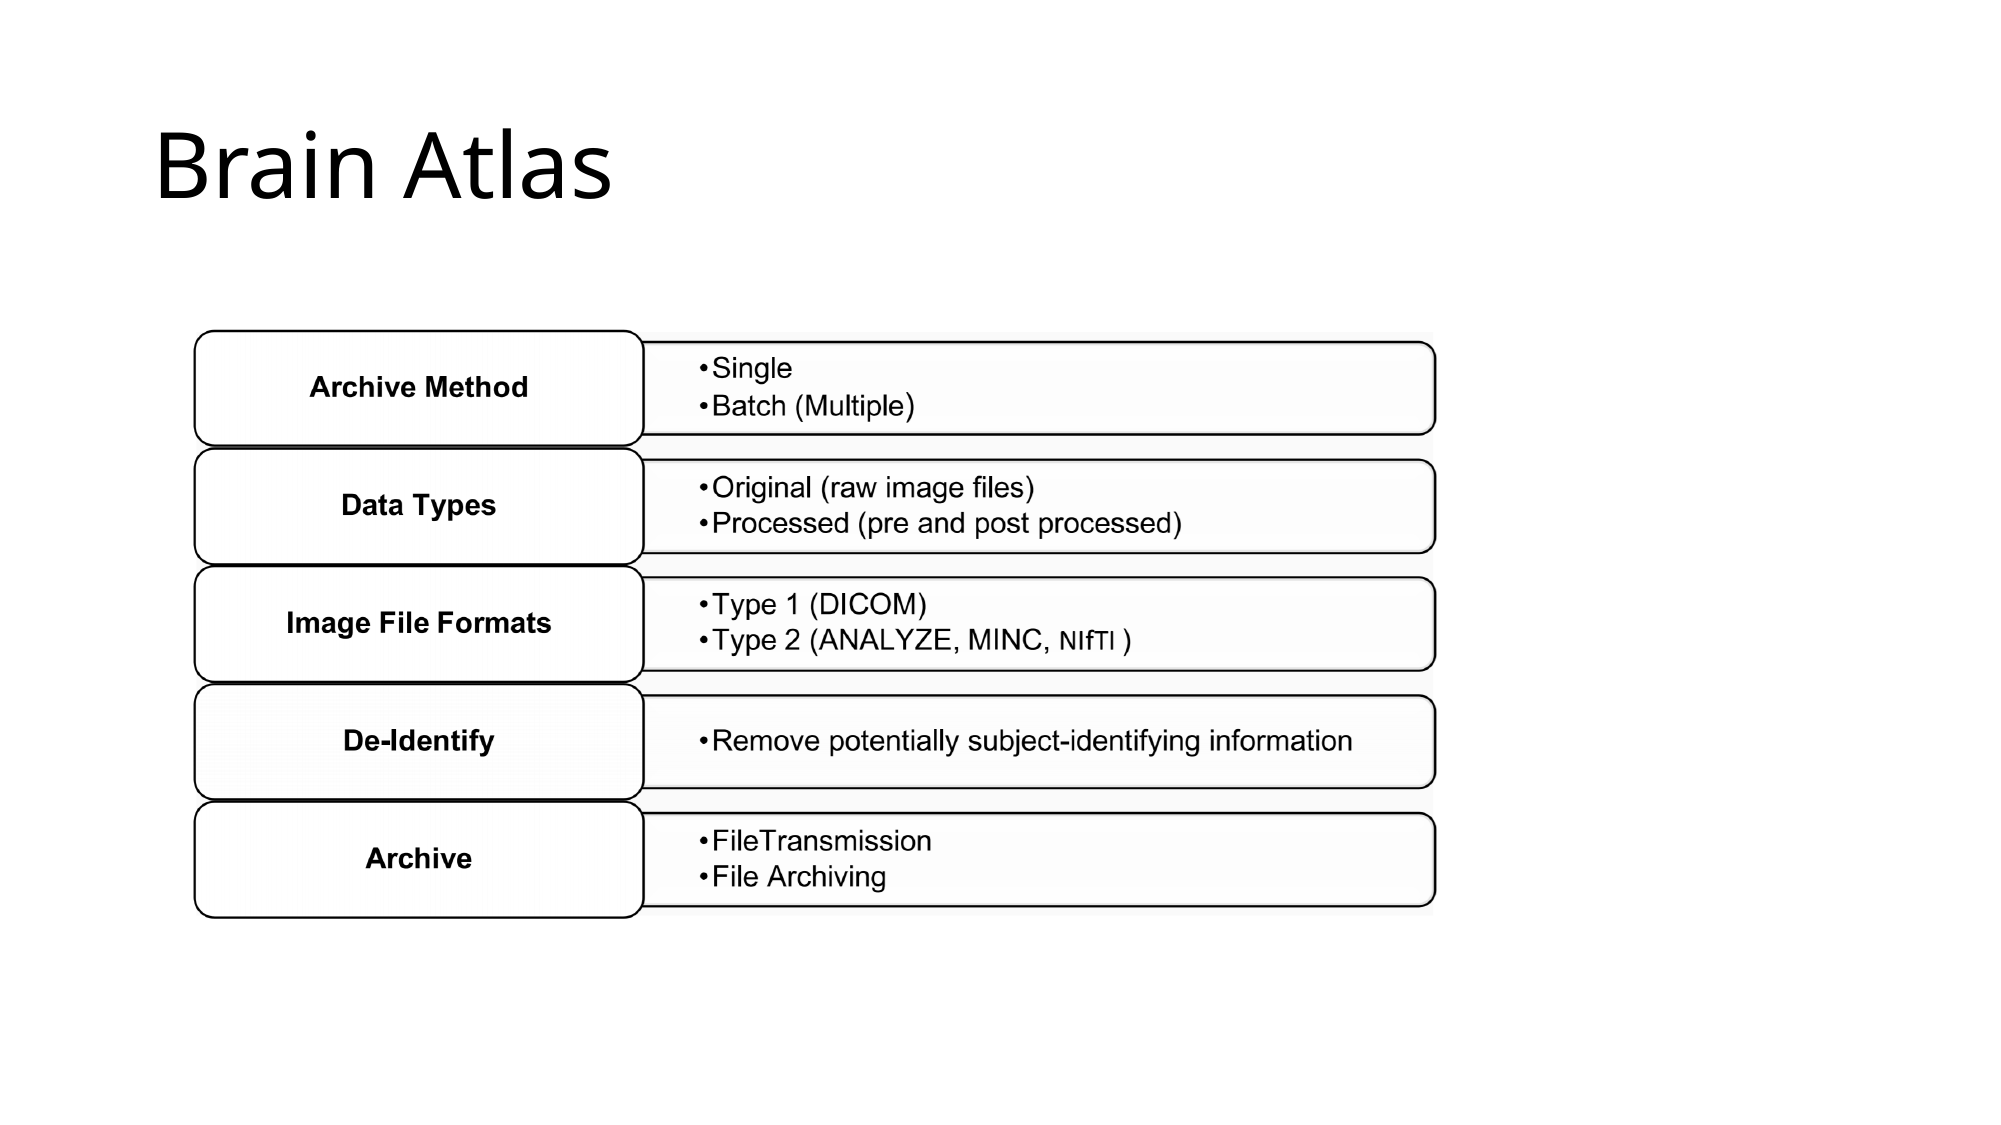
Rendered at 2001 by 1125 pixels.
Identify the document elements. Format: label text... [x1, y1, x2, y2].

title Brain Atlas [137, 59, 1863, 278]
picture [151, 299, 1484, 959]
